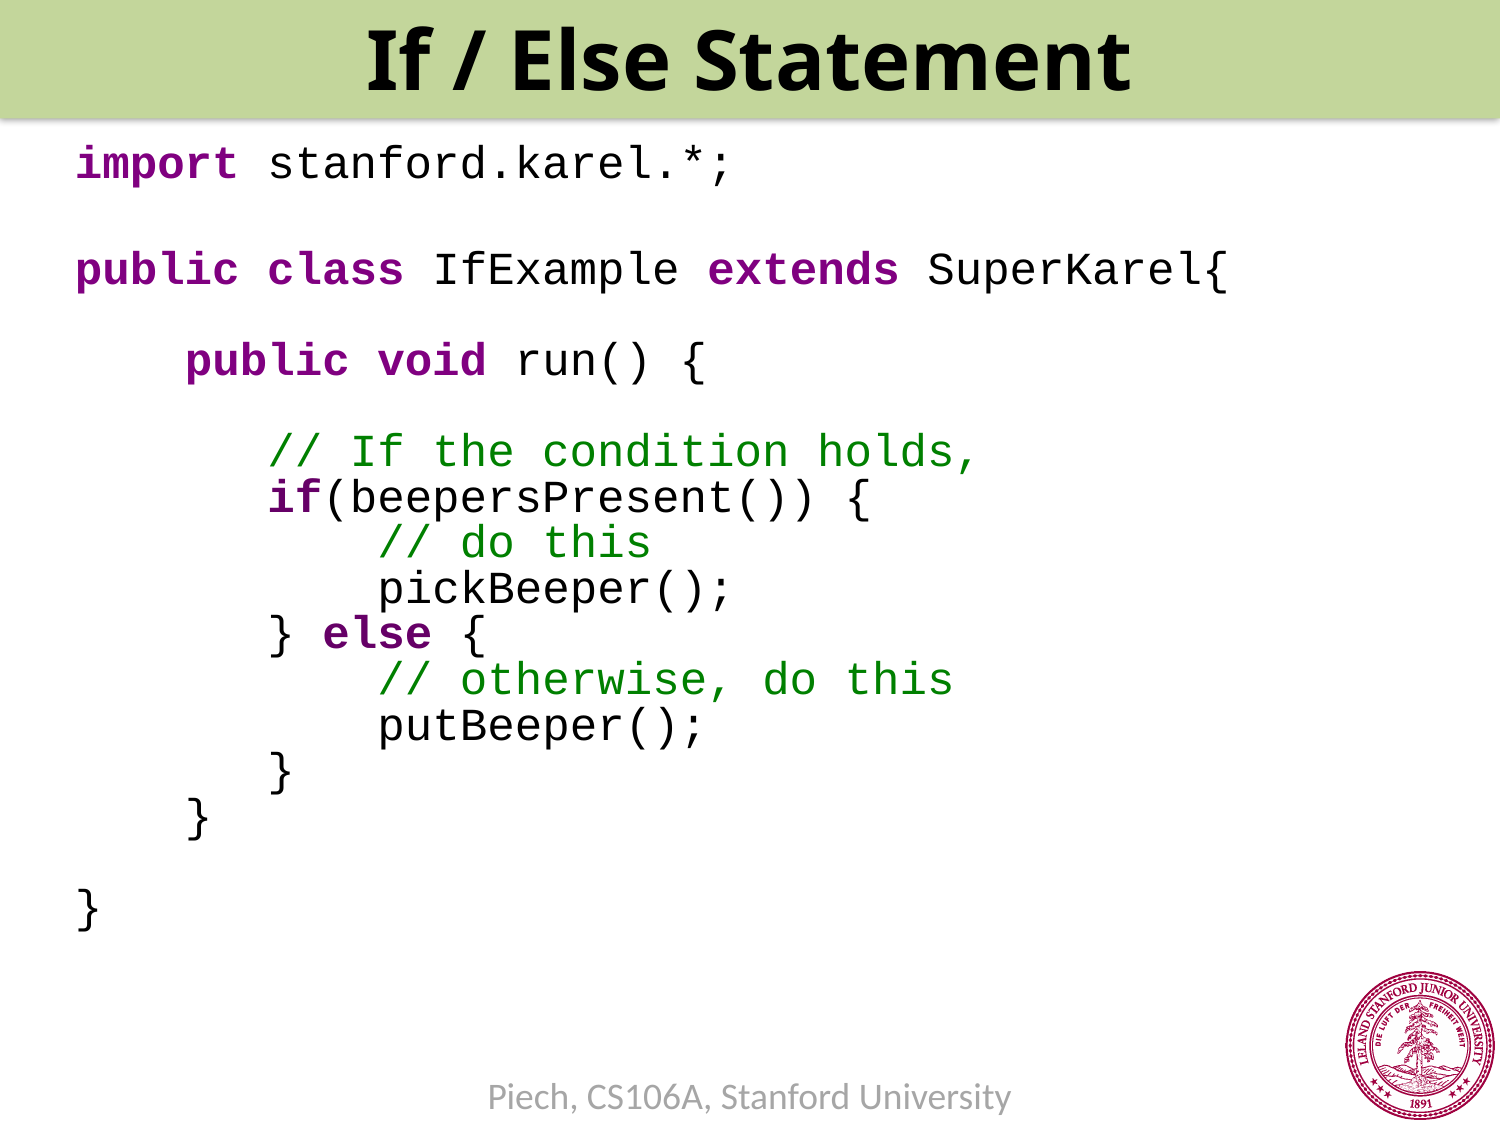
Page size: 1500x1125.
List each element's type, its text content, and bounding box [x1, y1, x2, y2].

text_box import stanford.karel.*; public class IfExample extends SuperKarel{ public void run() { // If the condition holds, if(beepersPresent()) { // do this pickBeeper(); } else { // otherwise, do this putBeeper(); } } } [74, 134, 1425, 1096]
text_box If / Else Statement [0, 0, 1500, 122]
picture [1345, 971, 1495, 1120]
